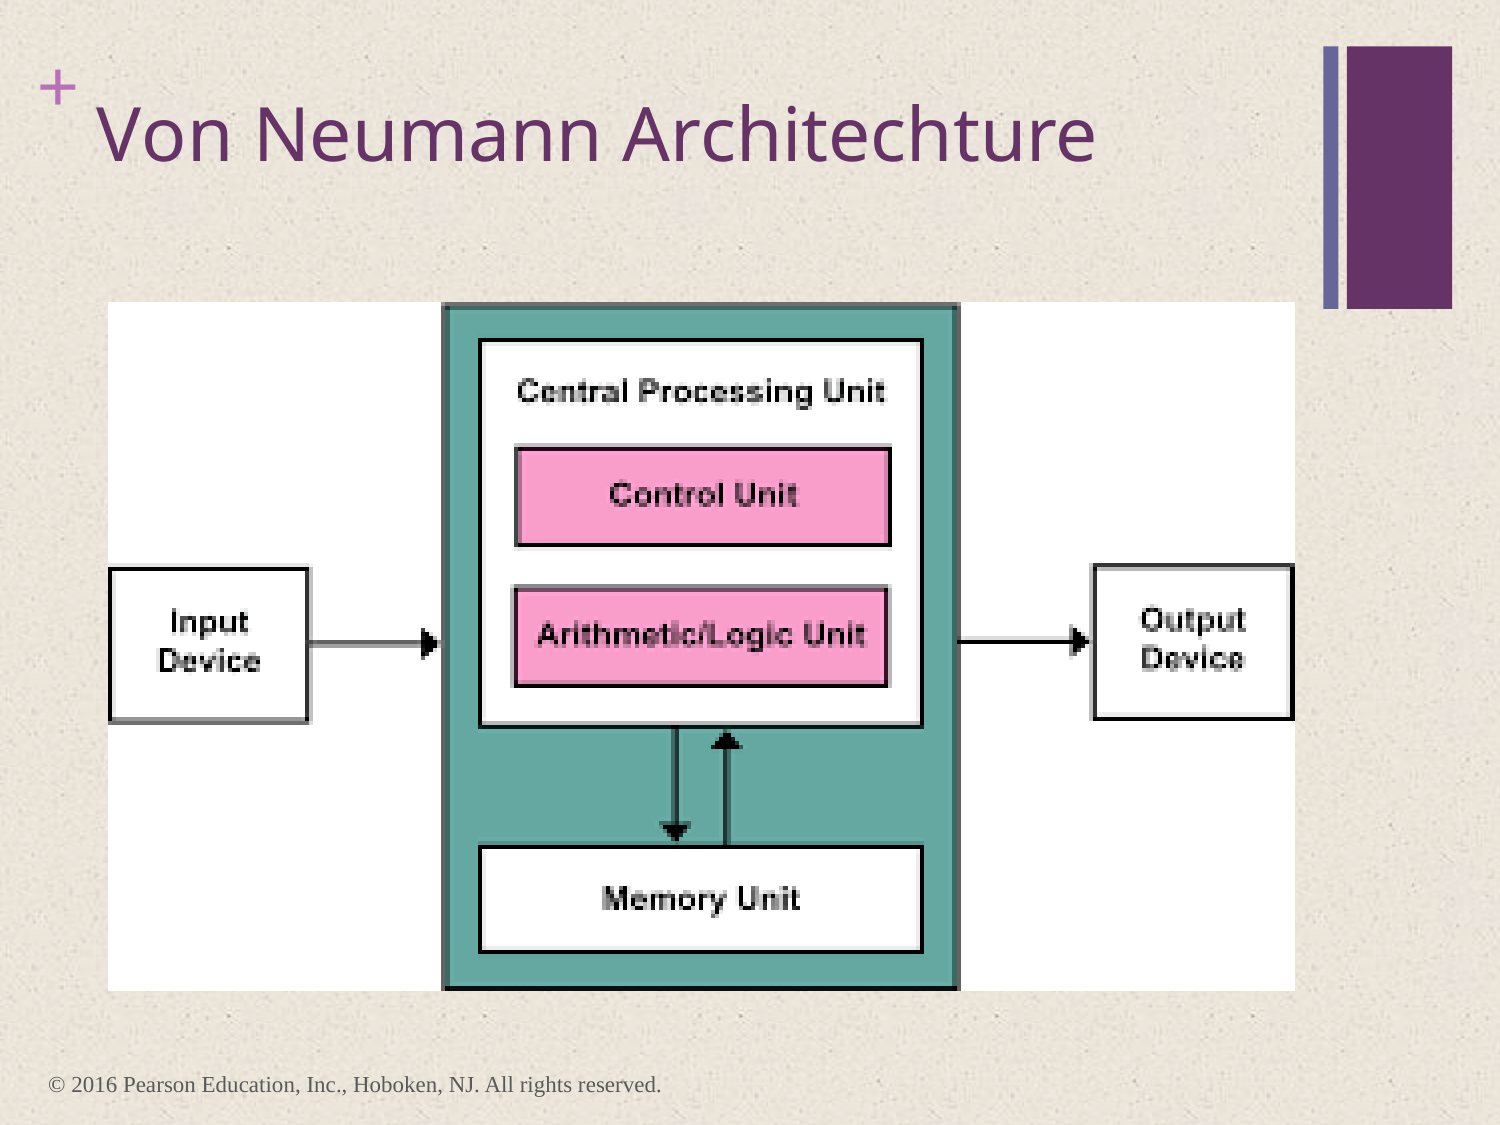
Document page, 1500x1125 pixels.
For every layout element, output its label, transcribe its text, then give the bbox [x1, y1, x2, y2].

title Von Neumann Architechture [81, 79, 1322, 263]
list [107, 302, 1296, 991]
footer © 2016 Pearson Education, Inc., Hoboken, NJ. All rights reserved. [33, 1053, 1038, 1114]
